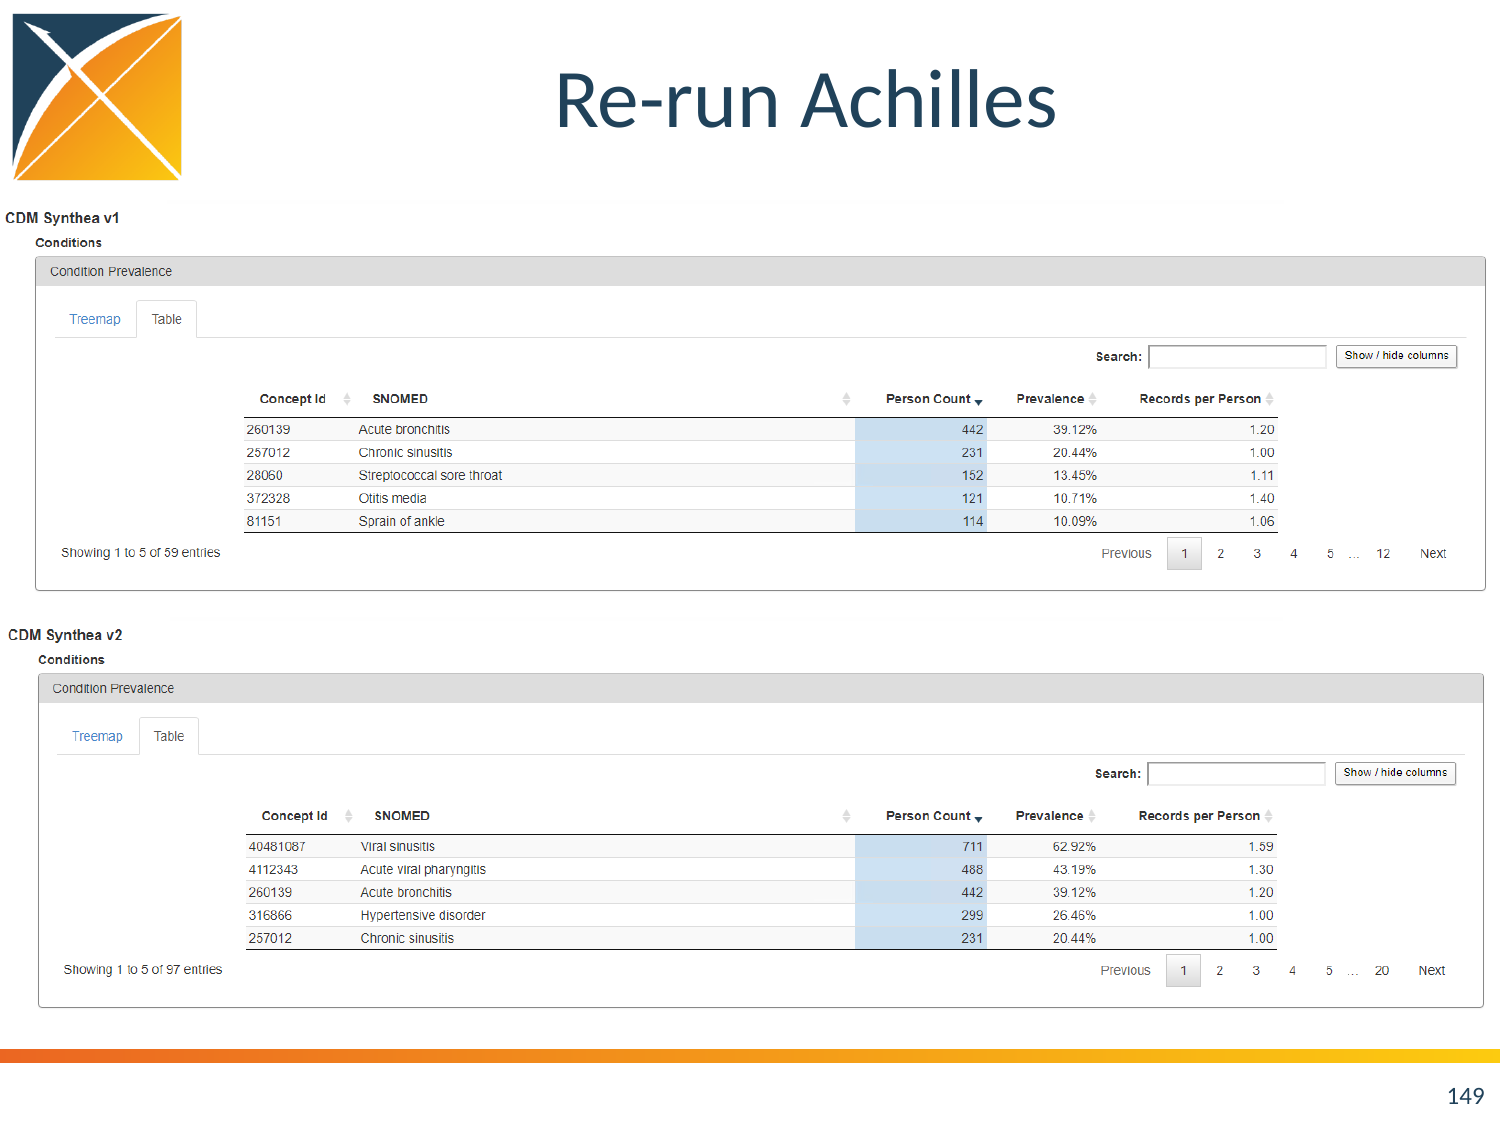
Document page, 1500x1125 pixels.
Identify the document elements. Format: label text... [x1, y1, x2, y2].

picture [0, 617, 1500, 1023]
title Re-run Achilles [187, 24, 1425, 163]
slide_number 149 [1149, 1065, 1500, 1125]
picture [0, 0, 1500, 607]
